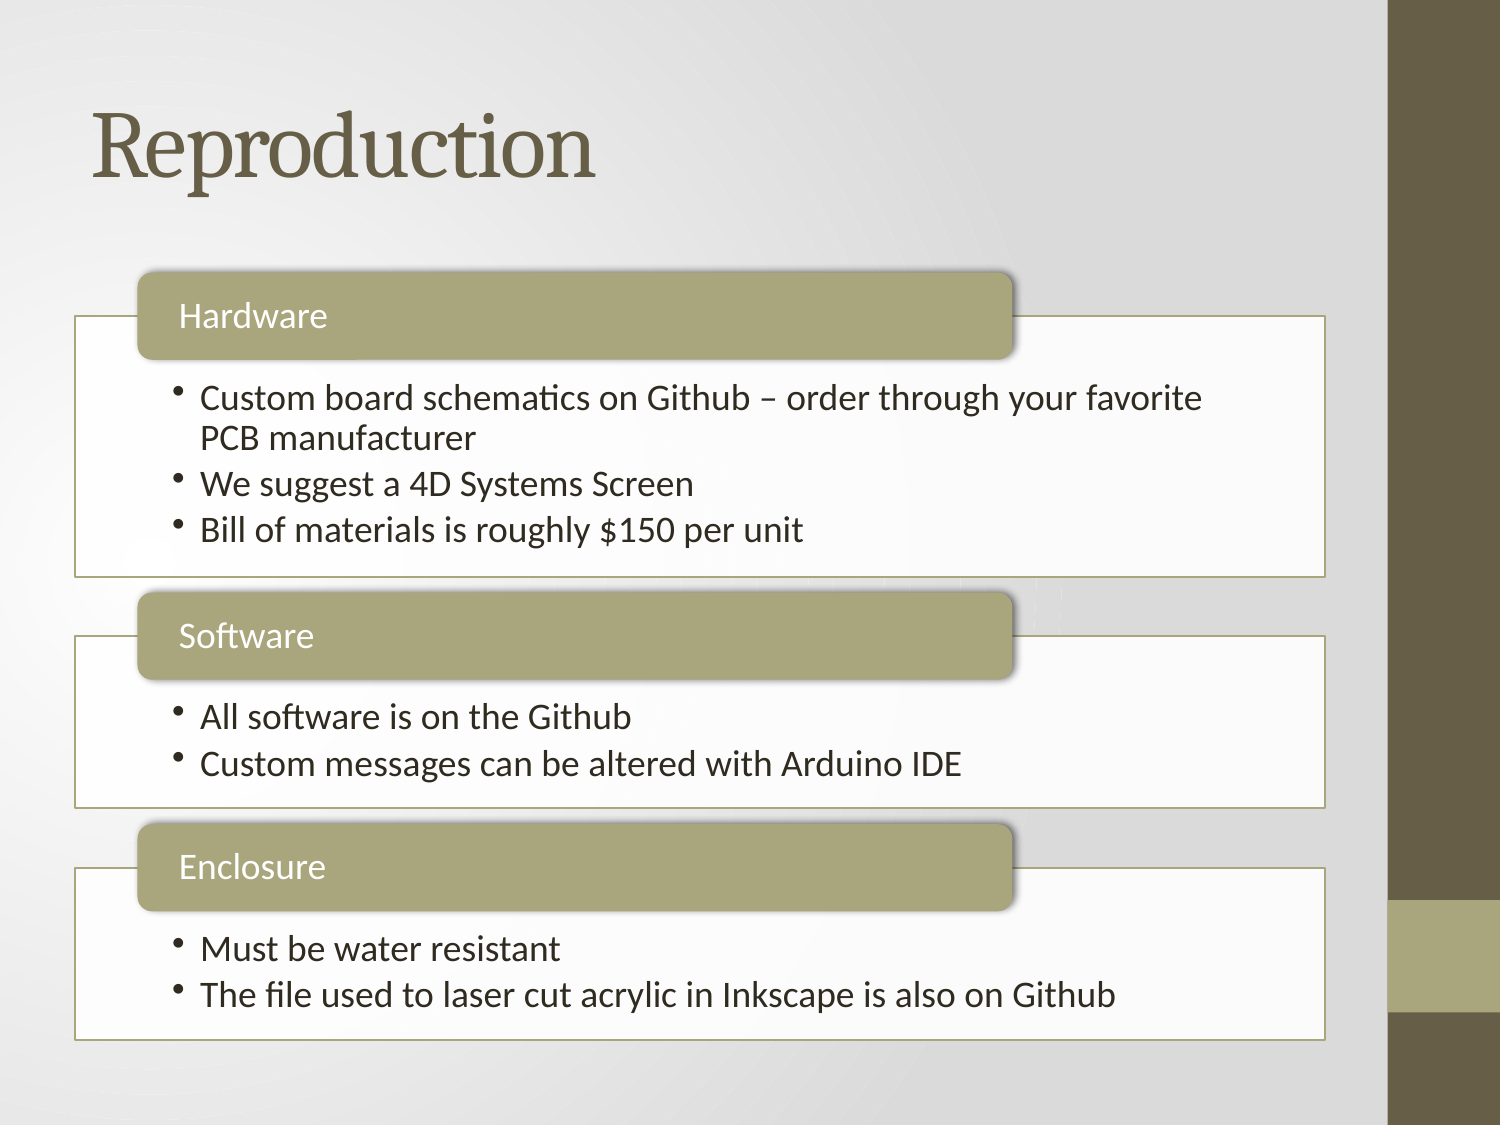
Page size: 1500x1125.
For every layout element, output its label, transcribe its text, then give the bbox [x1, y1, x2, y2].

title Reproduction [75, 45, 1325, 233]
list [74, 261, 1326, 1051]
